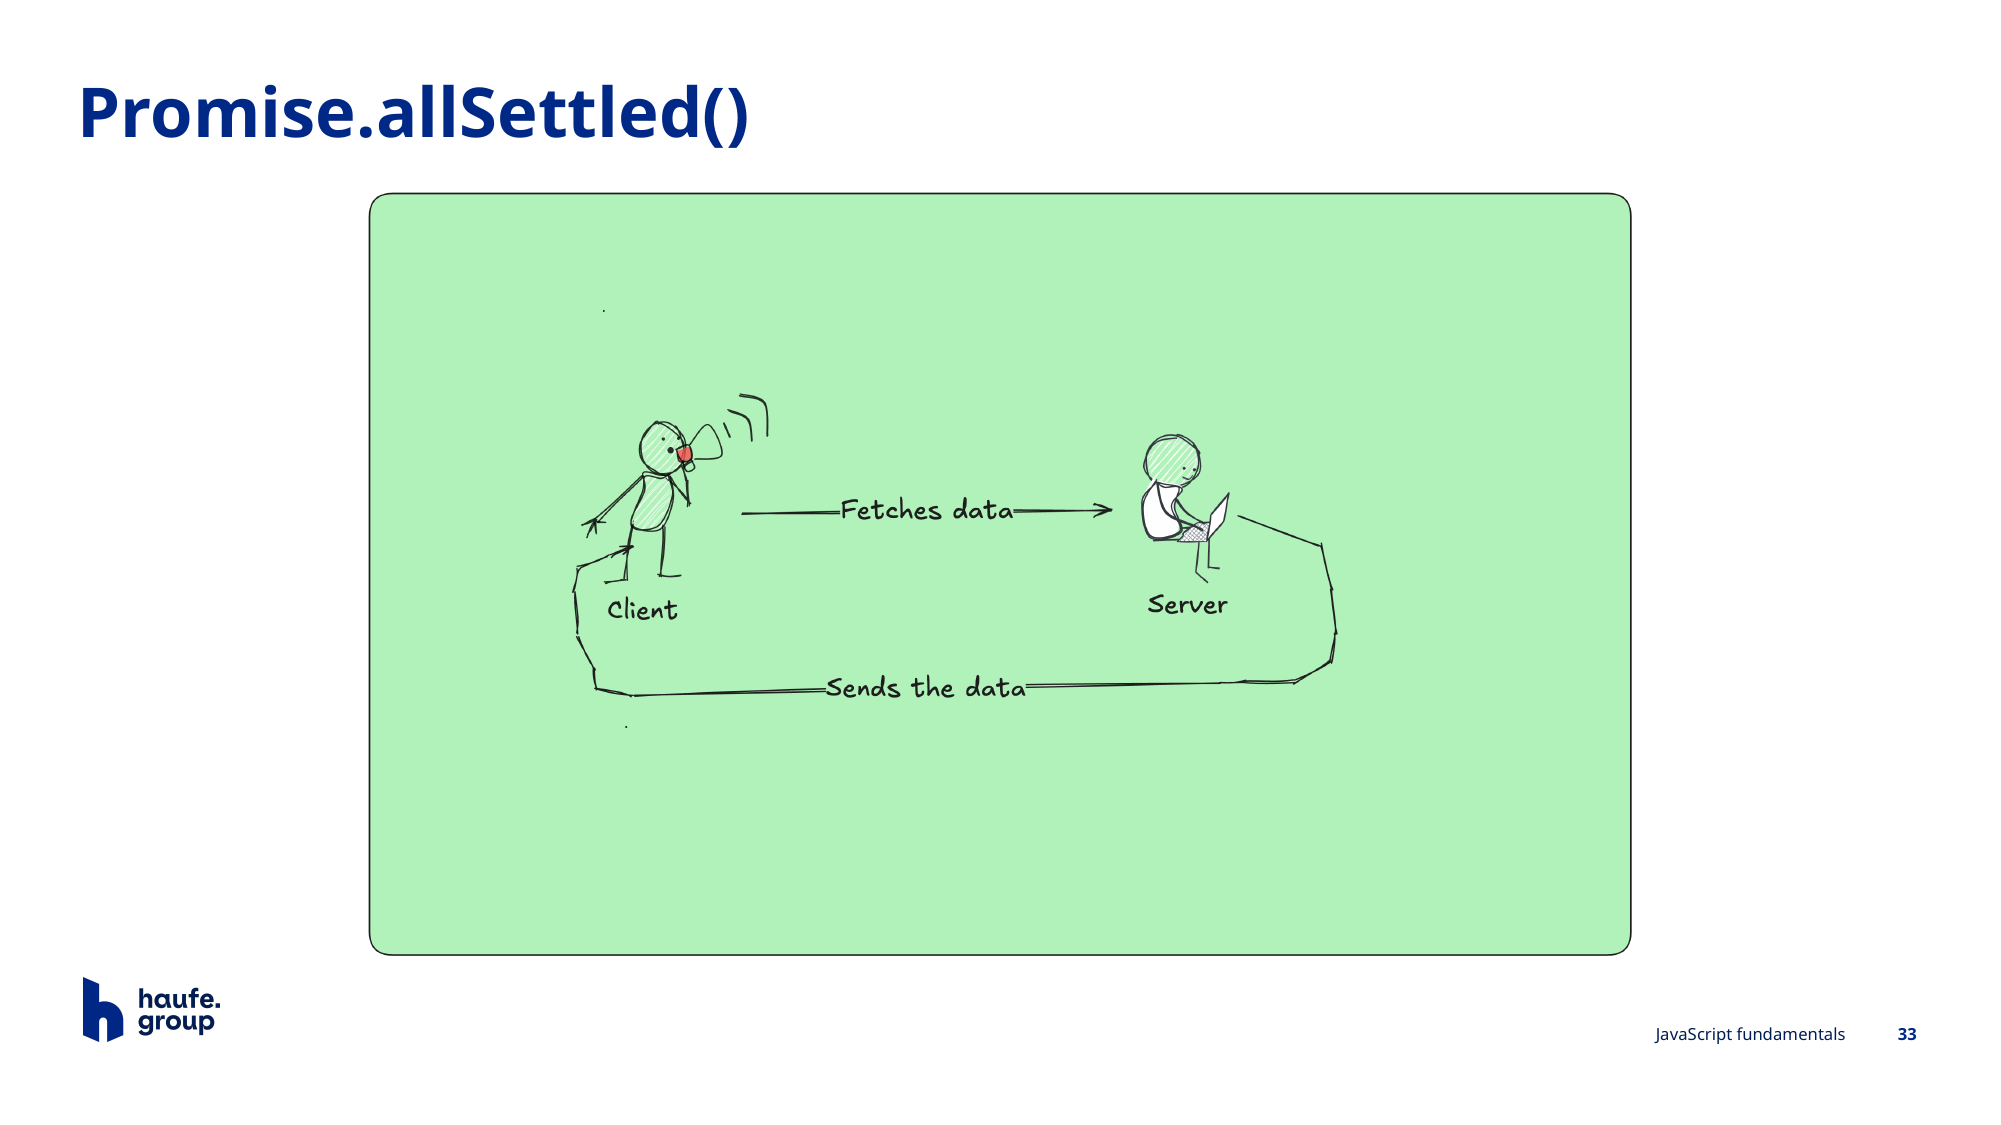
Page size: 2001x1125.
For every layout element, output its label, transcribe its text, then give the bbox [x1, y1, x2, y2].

picture [83, 977, 220, 1042]
picture [361, 185, 1638, 963]
slide_number 33 [1846, 1026, 1917, 1047]
title Promise.allSettled() [78, 79, 1922, 226]
footer JavaScript fundamentals [1221, 1026, 1846, 1047]
